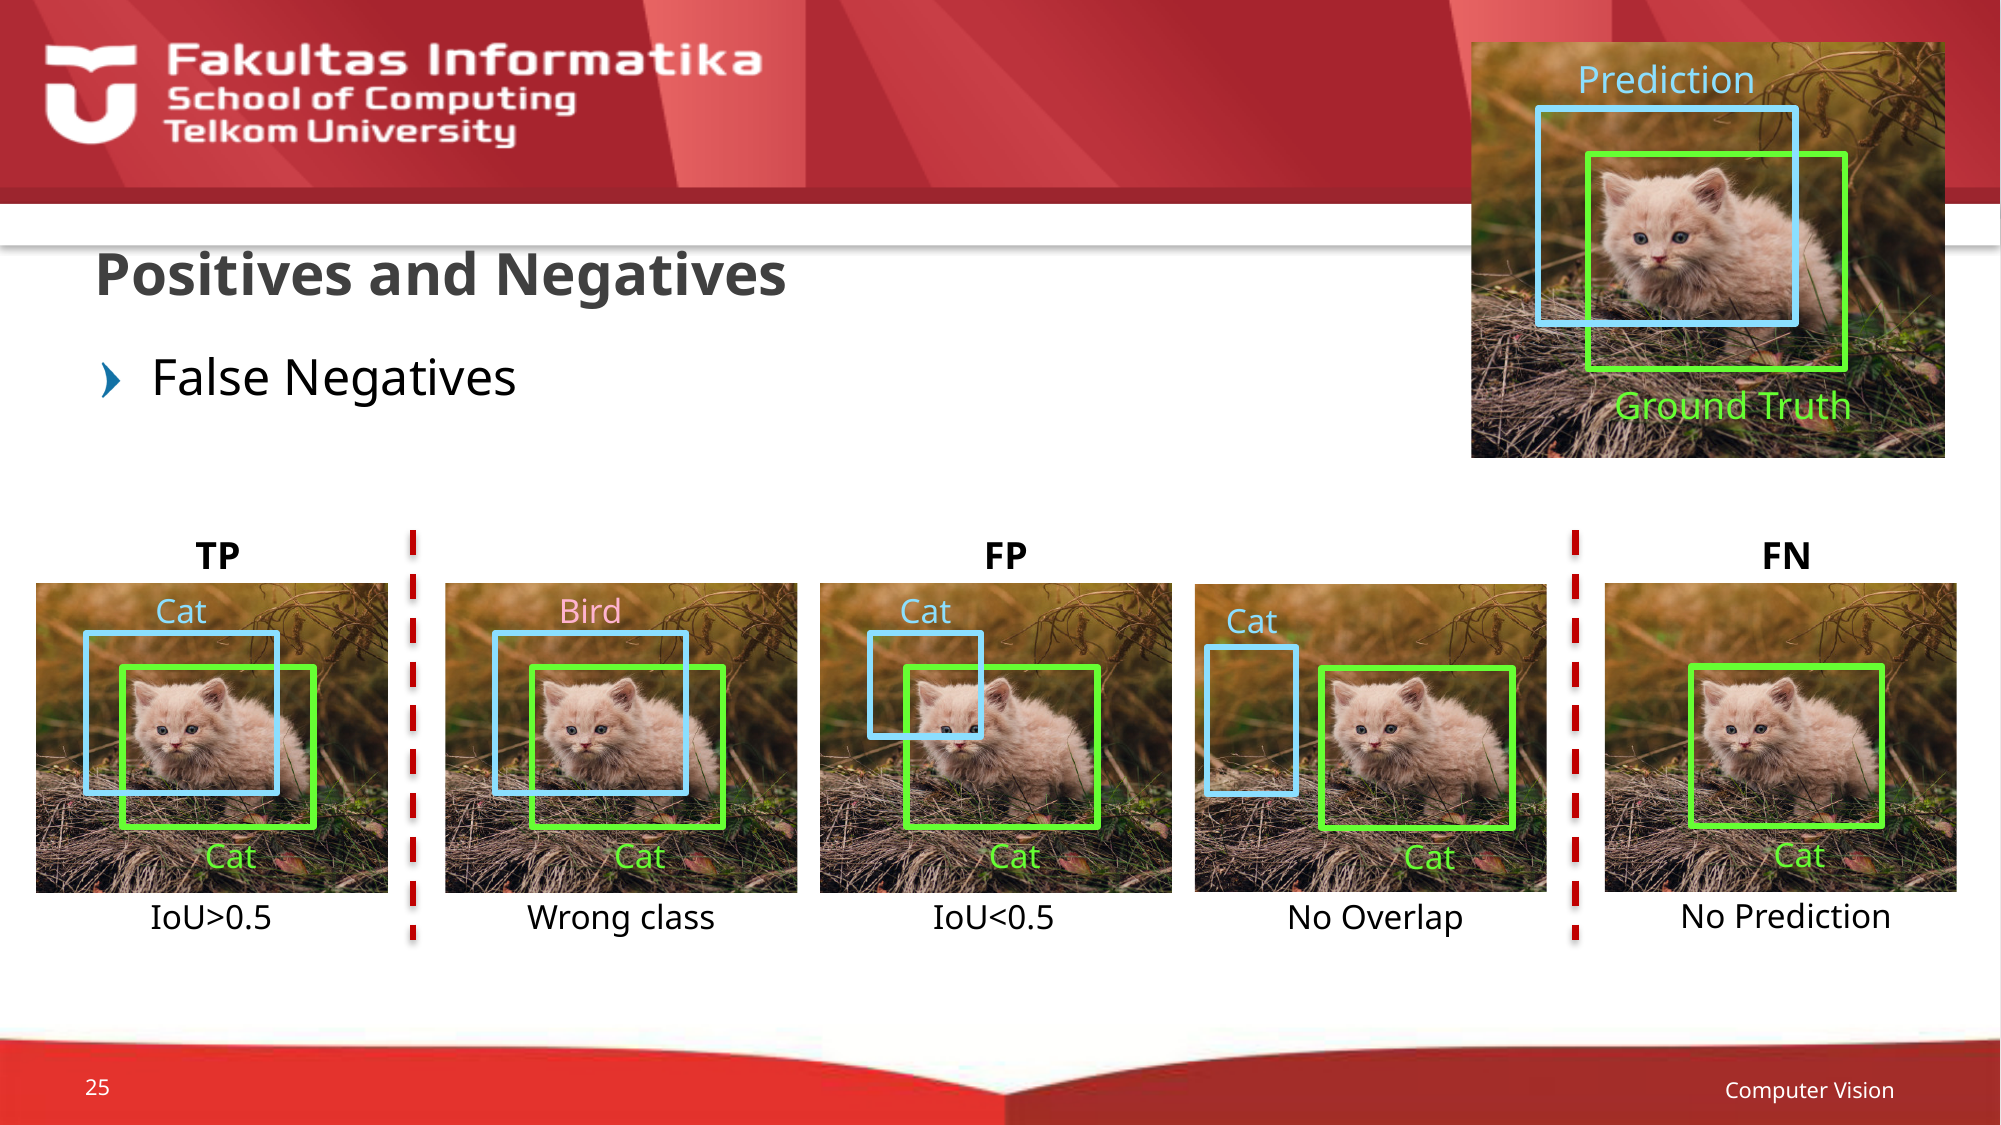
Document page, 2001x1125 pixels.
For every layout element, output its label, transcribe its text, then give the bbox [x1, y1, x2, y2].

list Computer Vision [1185, 1058, 1911, 1119]
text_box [819, 582, 1173, 893]
text_box FP [960, 524, 1051, 580]
text_box FN [1741, 524, 1832, 581]
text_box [1604, 582, 1957, 892]
text_box IoU>0.5 [93, 901, 329, 944]
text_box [35, 582, 389, 893]
picture [0, 0, 2001, 1125]
text_box Wrong class [503, 901, 740, 944]
title Positives and Negatives [79, 219, 1465, 325]
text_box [445, 582, 798, 893]
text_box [1471, 41, 1946, 458]
text_box No Overlap [1241, 902, 1510, 944]
text_box TP [172, 524, 264, 580]
slide_number 25 [85, 1058, 164, 1119]
picture [95, 351, 124, 400]
text_box No Prediction [1652, 900, 1920, 943]
list False Negatives [80, 329, 1902, 990]
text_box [1194, 584, 1547, 894]
text_box IoU<0.5 [876, 901, 1112, 944]
